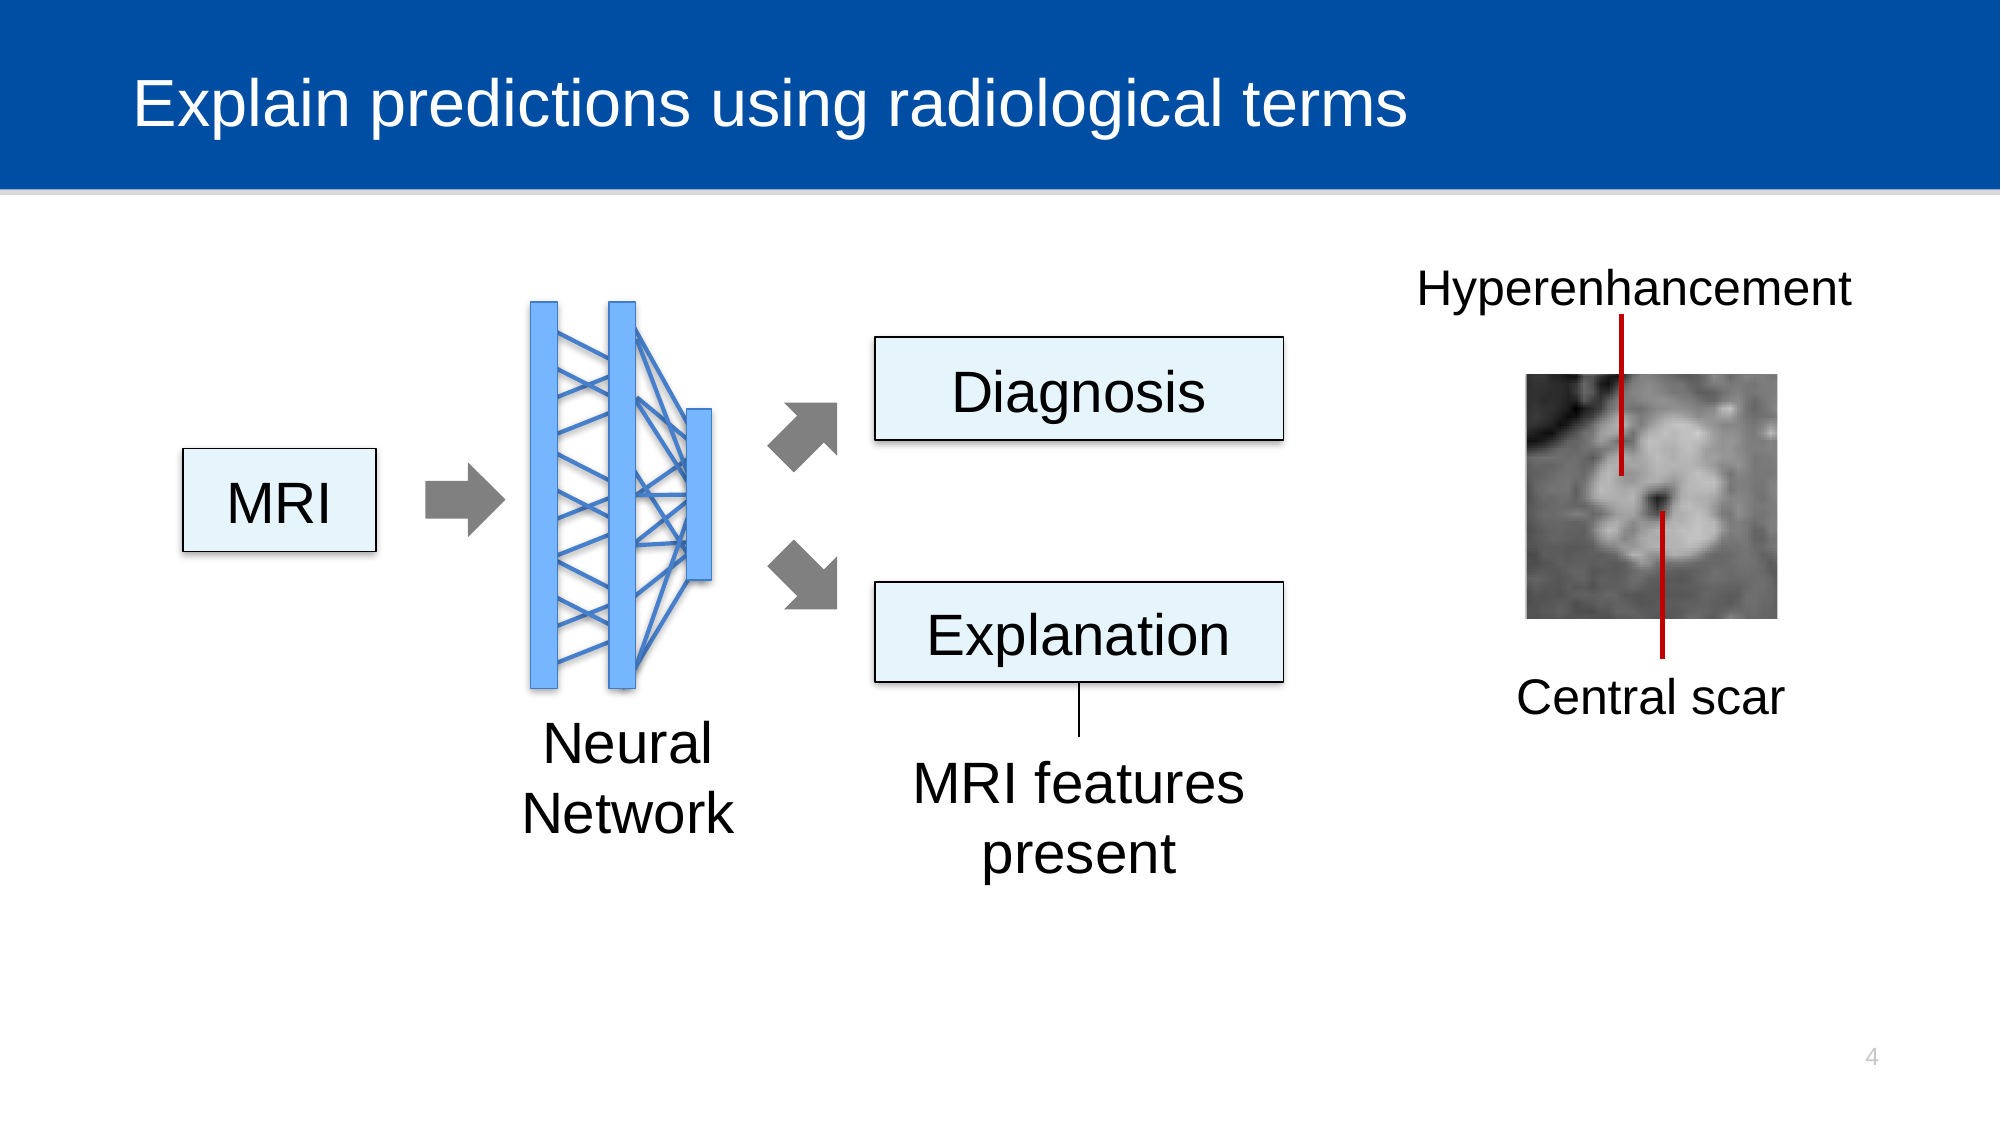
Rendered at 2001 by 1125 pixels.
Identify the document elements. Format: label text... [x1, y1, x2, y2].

text_box Explanation [874, 581, 1284, 683]
title Explain predictions using radiological terms [117, 24, 1898, 176]
text_box MRI features present [873, 735, 1285, 913]
text_box Central scar [1445, 655, 1857, 751]
text_box Neural Network [444, 695, 813, 802]
text_box [423, 460, 508, 540]
text_box Diagnosis [874, 336, 1284, 441]
slide_number 3 [1444, 1025, 1895, 1085]
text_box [530, 301, 712, 689]
text_box MRI [182, 448, 377, 552]
text_box [765, 400, 840, 475]
text_box Hyperenhancement [1345, 246, 1924, 329]
text_box [765, 537, 840, 612]
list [1524, 374, 1778, 619]
